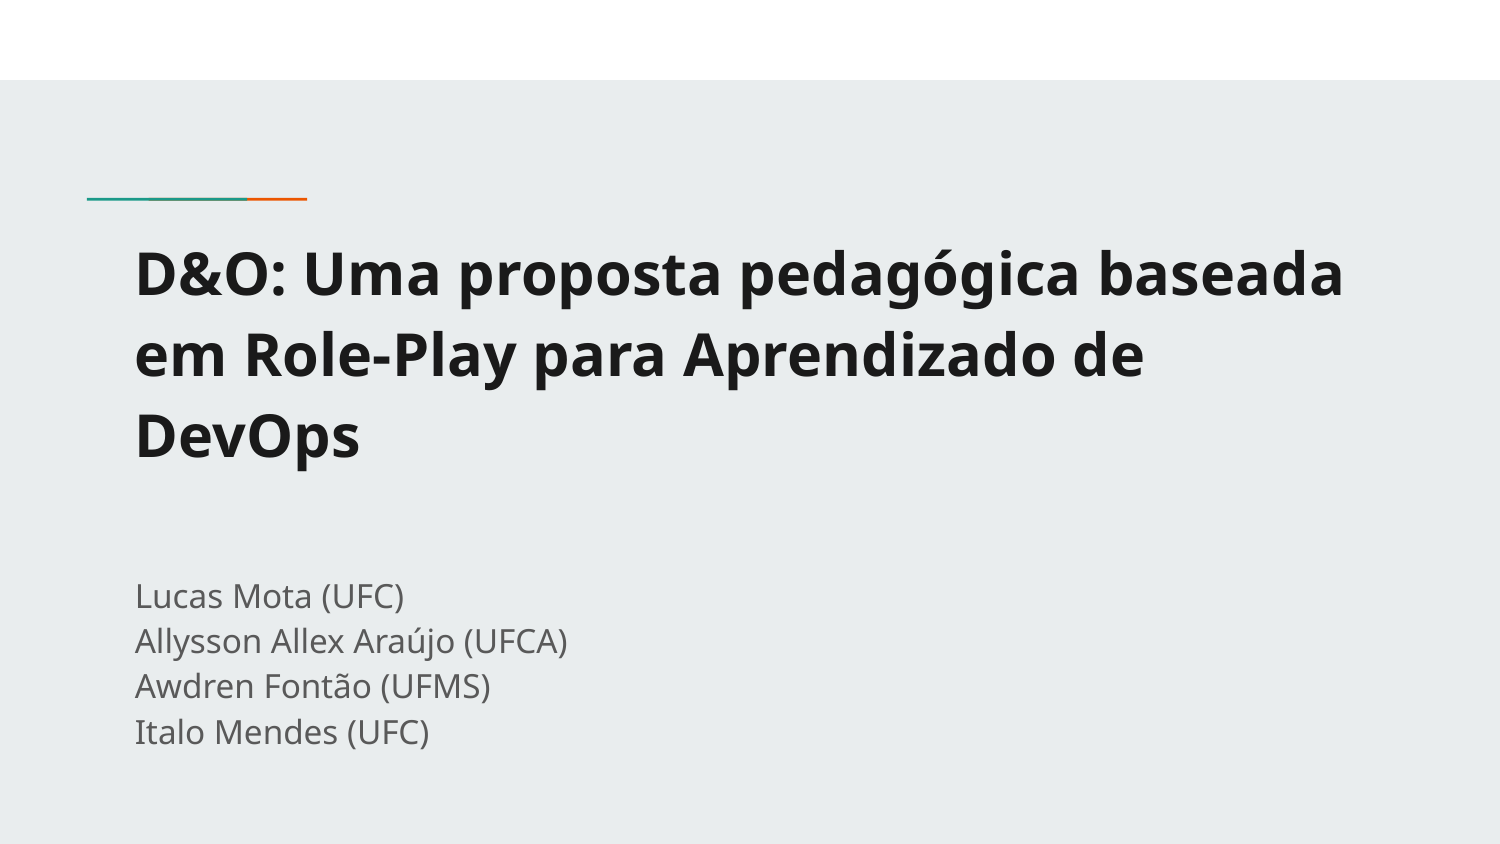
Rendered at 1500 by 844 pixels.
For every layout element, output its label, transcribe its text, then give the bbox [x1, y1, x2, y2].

subtitle Lucas Mota (UFC) Allysson Allex Araújo (UFCA) Awdren Fontão (UFMS) Italo Mendes (UFC) [119, 558, 1381, 777]
title D&O: Uma proposta pedagógica baseada em Role-Play para Aprendizado de DevOps [119, 216, 1381, 490]
